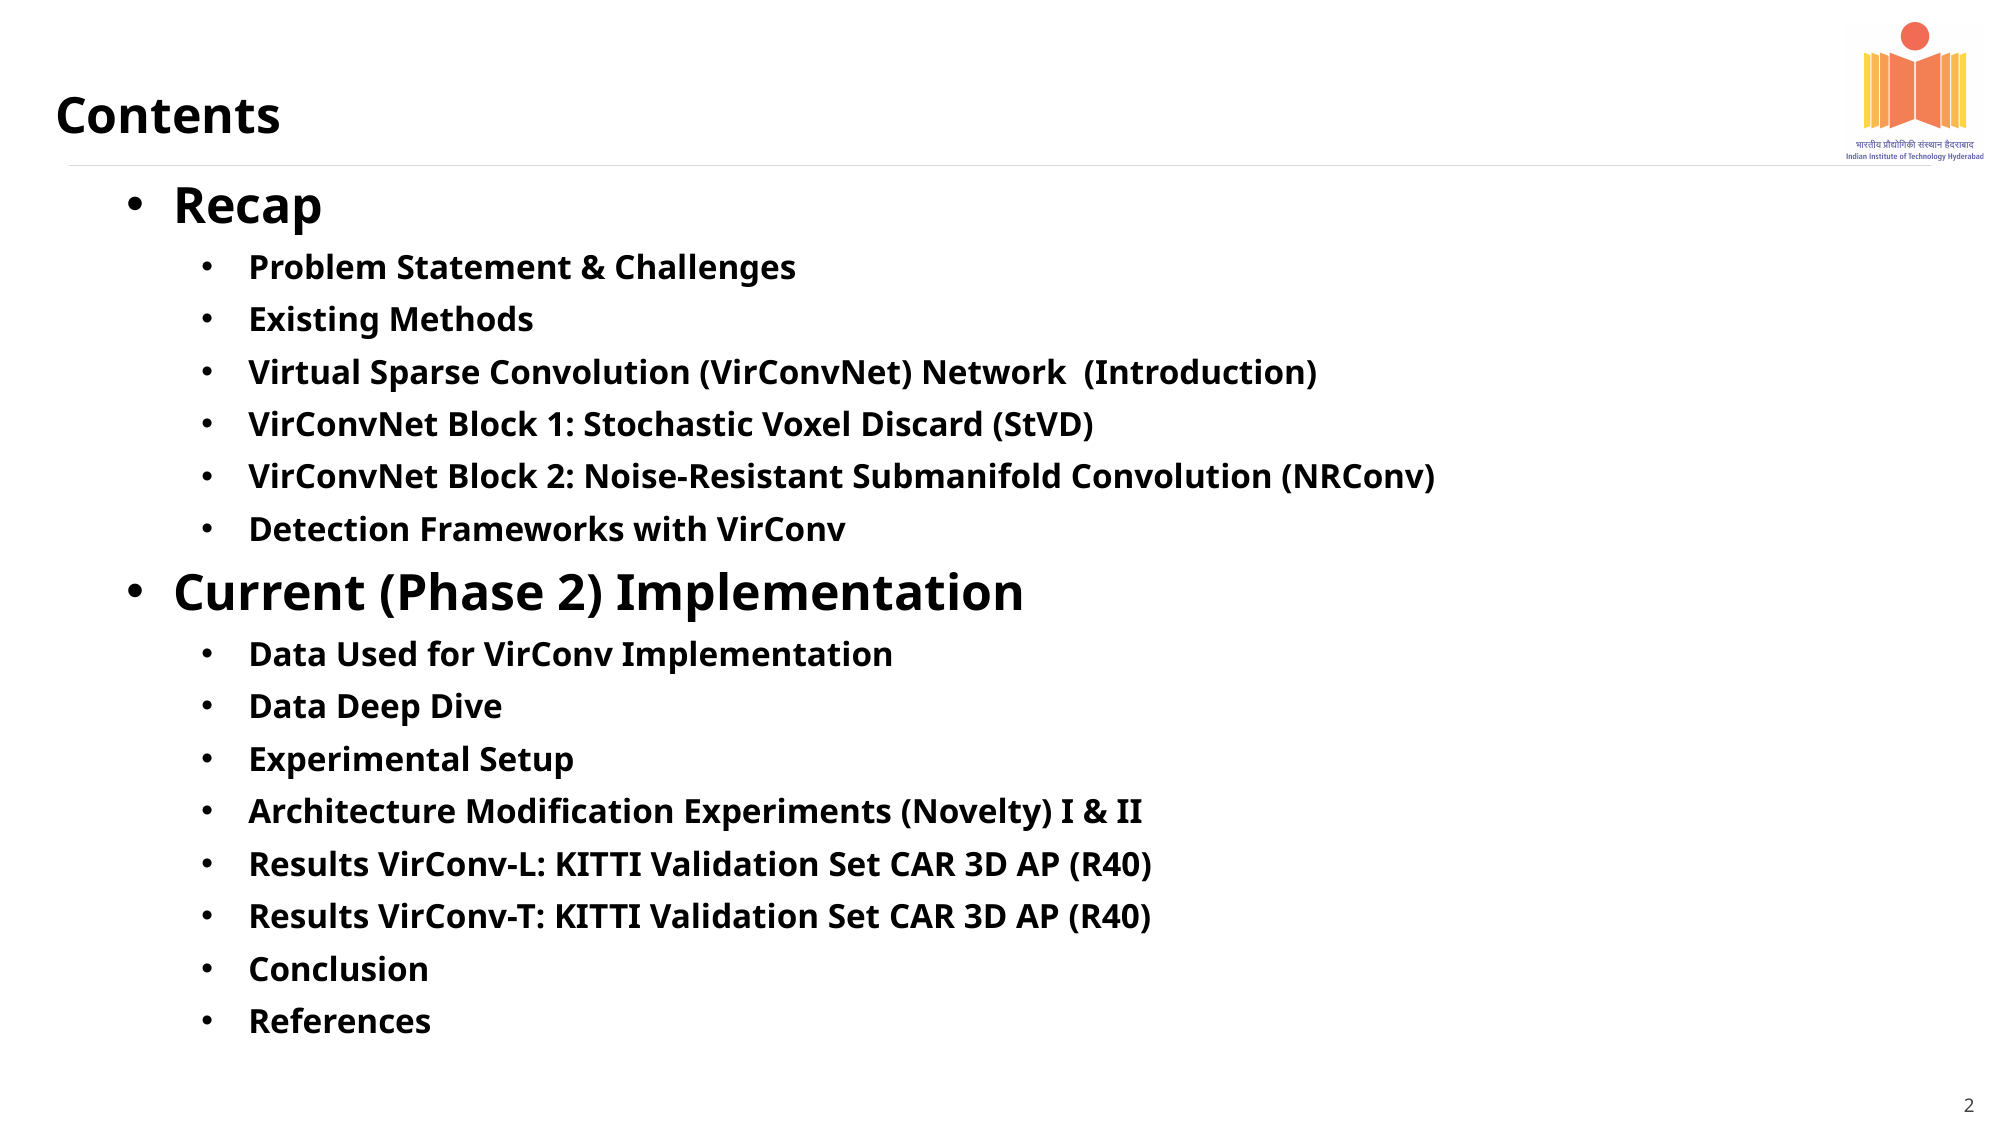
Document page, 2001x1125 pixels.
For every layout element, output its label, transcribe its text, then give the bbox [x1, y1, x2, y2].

text_box VirConv-L Training (Replication) [1846, 22, 1984, 161]
text_box Recap Problem Statement & Challenges Existing Methods Virtual Sparse Convolution (VirConvNet) Network (Introduction) VirConvNet Block 1: Stochastic Voxel Discard (StVD) VirConvNet Block 2: Noise-Resistant Submanifold Convolution (NRConv) Detection Frameworks with VirConv Current (Phase 2) Implementation Data Used for VirConv Implementation Data Deep Dive Experimental Setup Architecture Modification Experiments (Novelty) I & II Results VirConv-L: KITTI Validation Set CAR 3D AP (R40) Results VirConv-T: KITTI Validation Set CAR 3D AP (R40) Conclusion References [111, 113, 1889, 1125]
slide_number 2 [1938, 1076, 2000, 1125]
text_box Contents [40, 76, 1659, 151]
